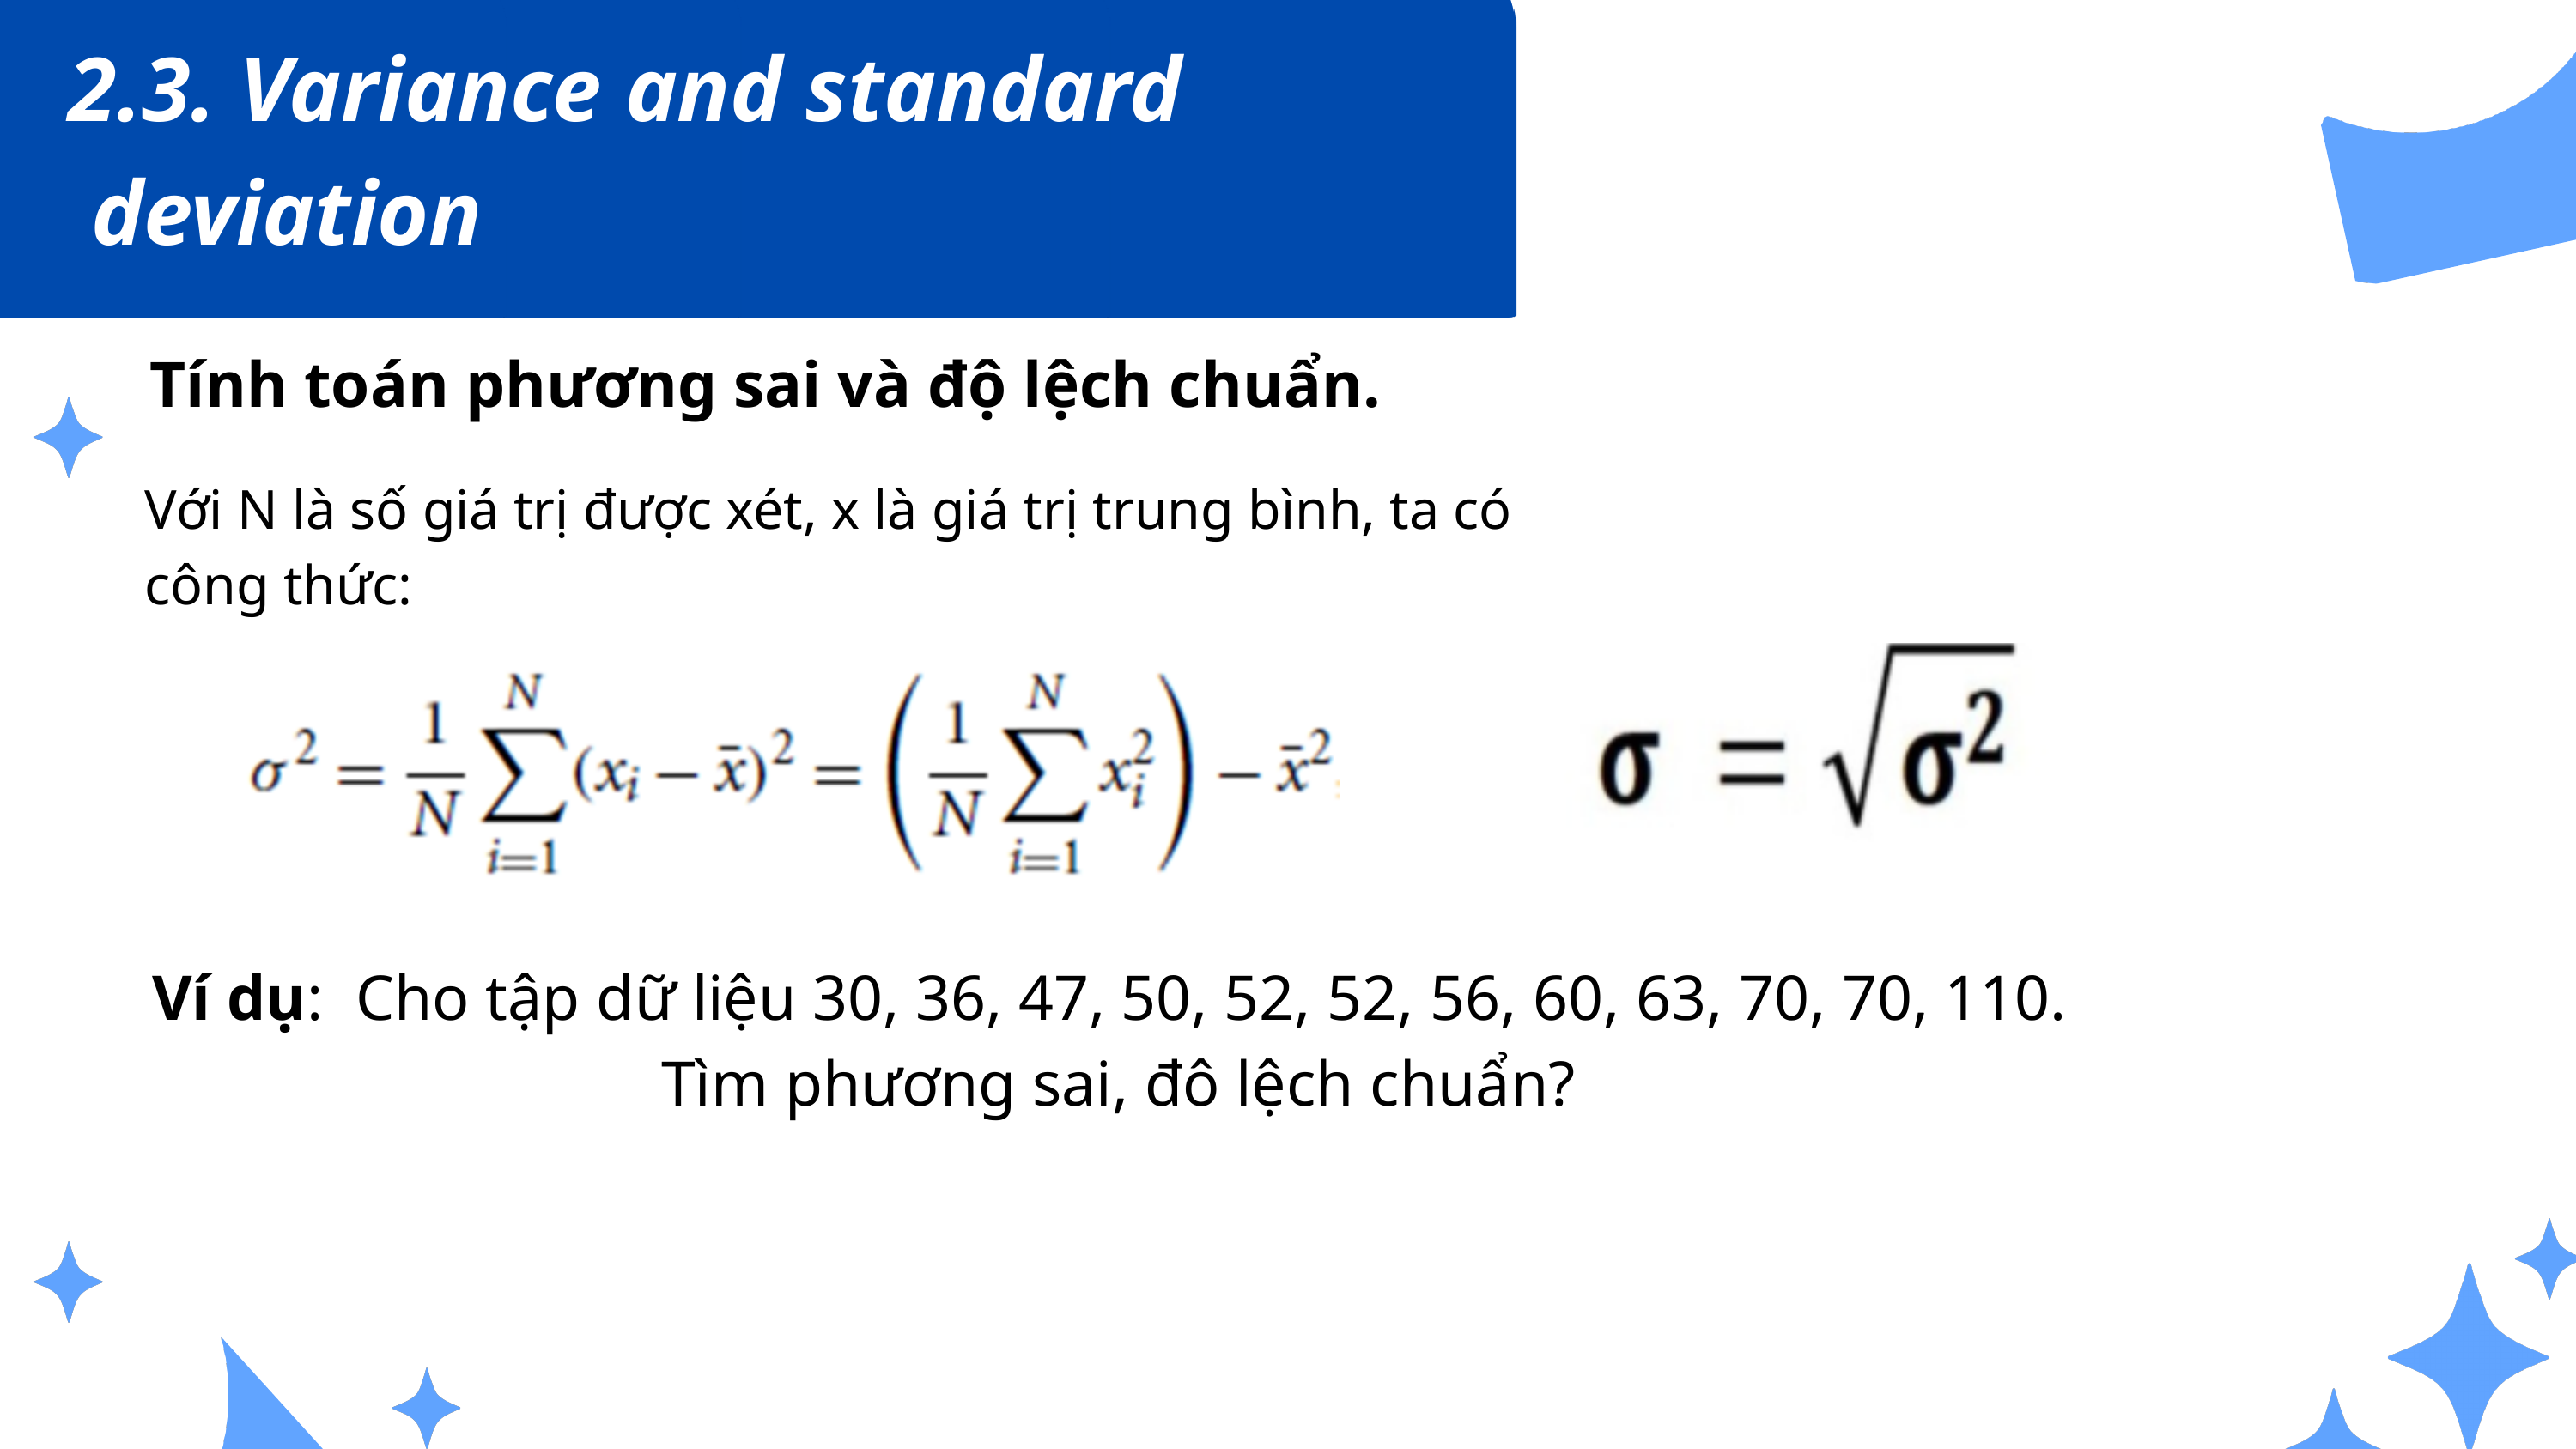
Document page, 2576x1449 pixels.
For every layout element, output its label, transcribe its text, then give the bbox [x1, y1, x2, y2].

text_box [144, 640, 1340, 908]
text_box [2278, 1262, 2550, 1449]
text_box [0, 0, 1517, 318]
text_box Ví dụ: Cho tập dữ liệu 30, 36, 47, 50, 52, 52, 56, 60, 63, 70, 70, 110. Tìm phương sai, đô lệch chuẩn? [0, 946, 2265, 1119]
text_box [0, 1241, 323, 1449]
text_box 2.3. Variance and standard deviation [68, 328, 1405, 387]
text_box [33, 1241, 103, 1323]
text_box Với N là số giá trị được xét, x là giá trị trung bình, ta có công thức: [144, 464, 1517, 616]
text_box Tính toán phương sai và độ lệch chuẩn. [102, 332, 1429, 421]
text_box [2514, 1218, 2576, 1300]
text_box [2293, 0, 2576, 288]
text_box [392, 1367, 461, 1449]
text_box [33, 397, 103, 478]
text_box [1544, 643, 2057, 877]
